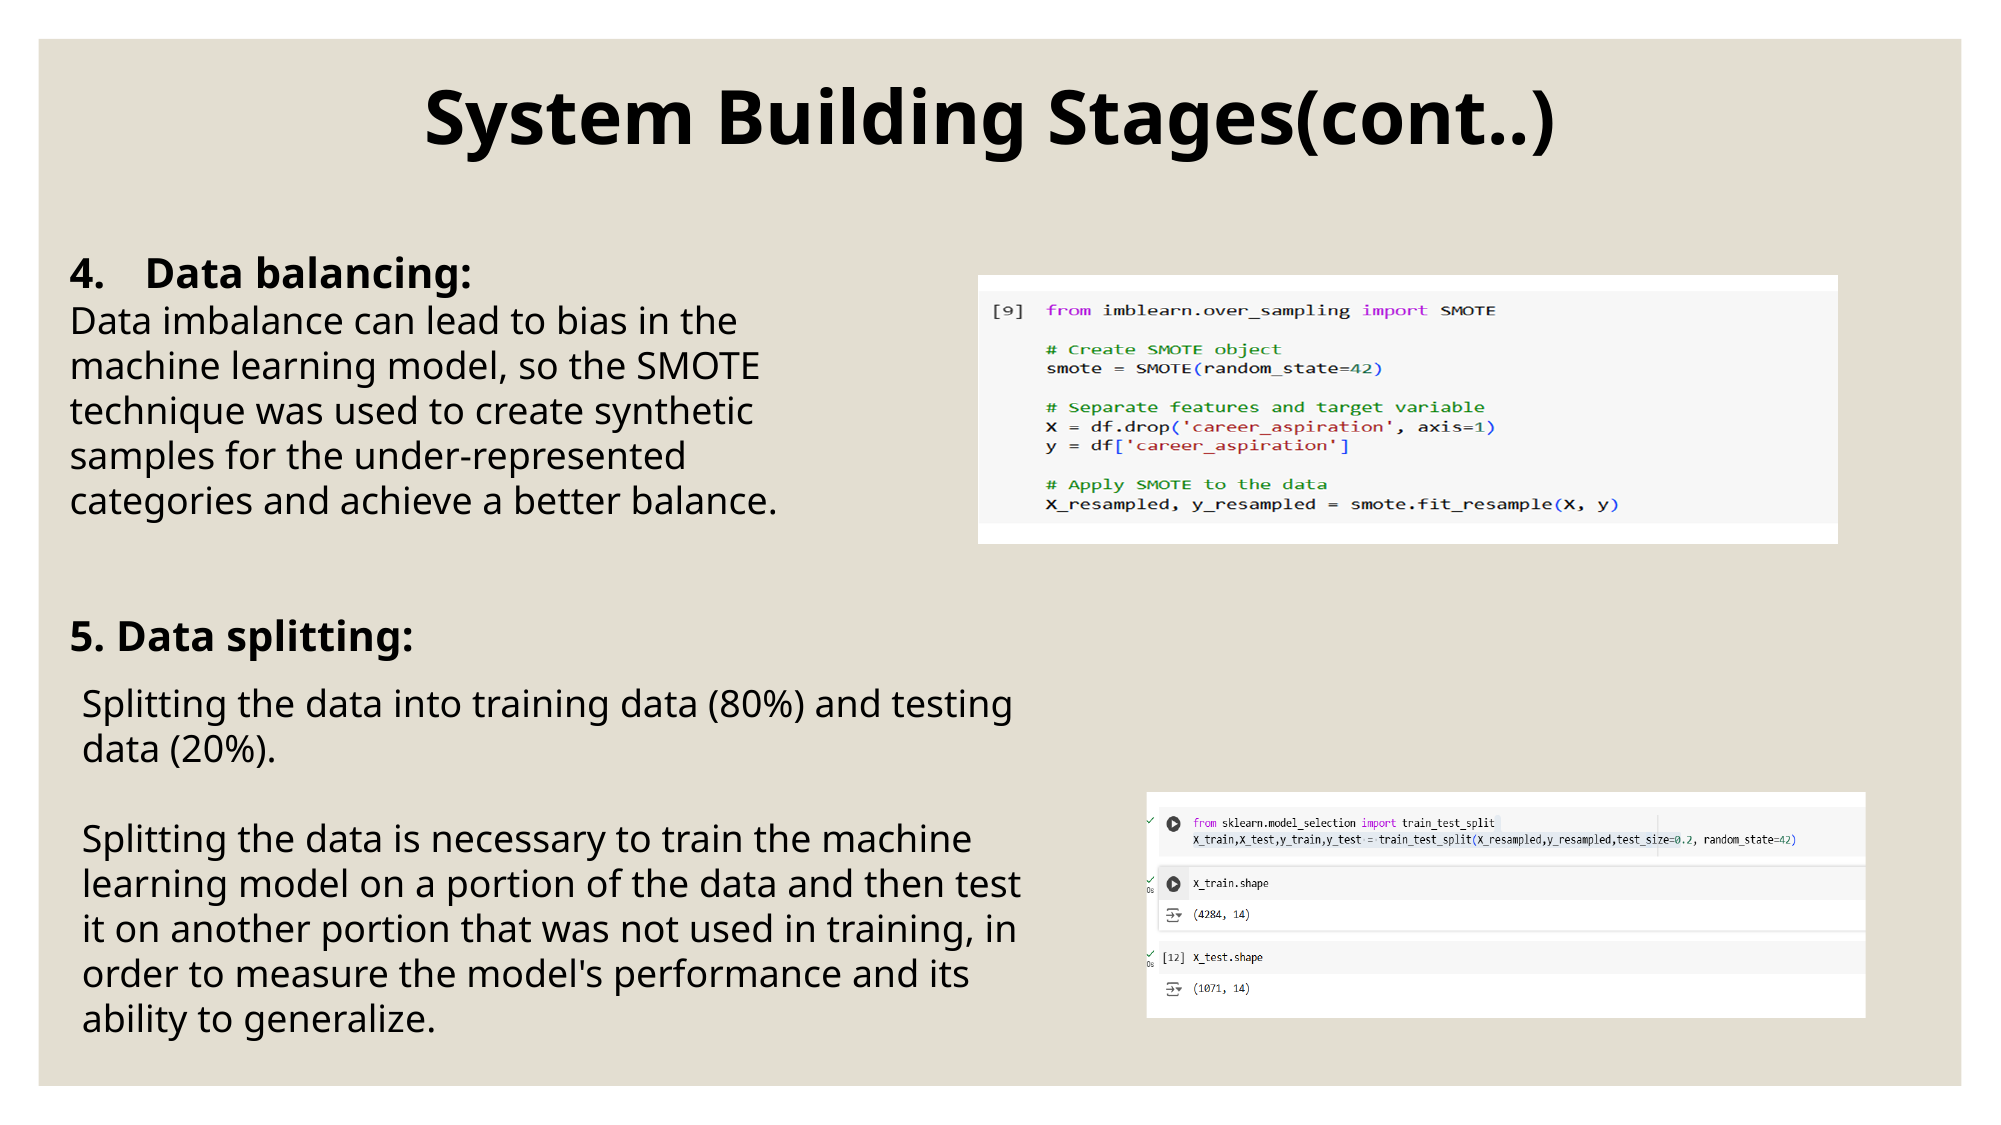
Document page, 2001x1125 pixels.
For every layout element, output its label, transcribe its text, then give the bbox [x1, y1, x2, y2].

text_box Data balancing: Data imbalance can lead to bias in the machine learning model, so the SMOTE technique was used to create synthetic samples for the under-represented categories and achieve a better balance. [54, 239, 835, 530]
text_box 5. Data splitting: [54, 602, 454, 668]
picture [1146, 792, 1866, 1018]
picture [978, 275, 1838, 544]
text_box System Building Stages(cont..) [409, 62, 1725, 167]
text_box Splitting the data into training data (80%) and testing data (20%). Splitting the data is necessary to train the machine learning model on a portion of the data and then test it on another portion that was not used in training, in order to measure the model's performance and its ability to generalize. [67, 672, 1068, 1048]
